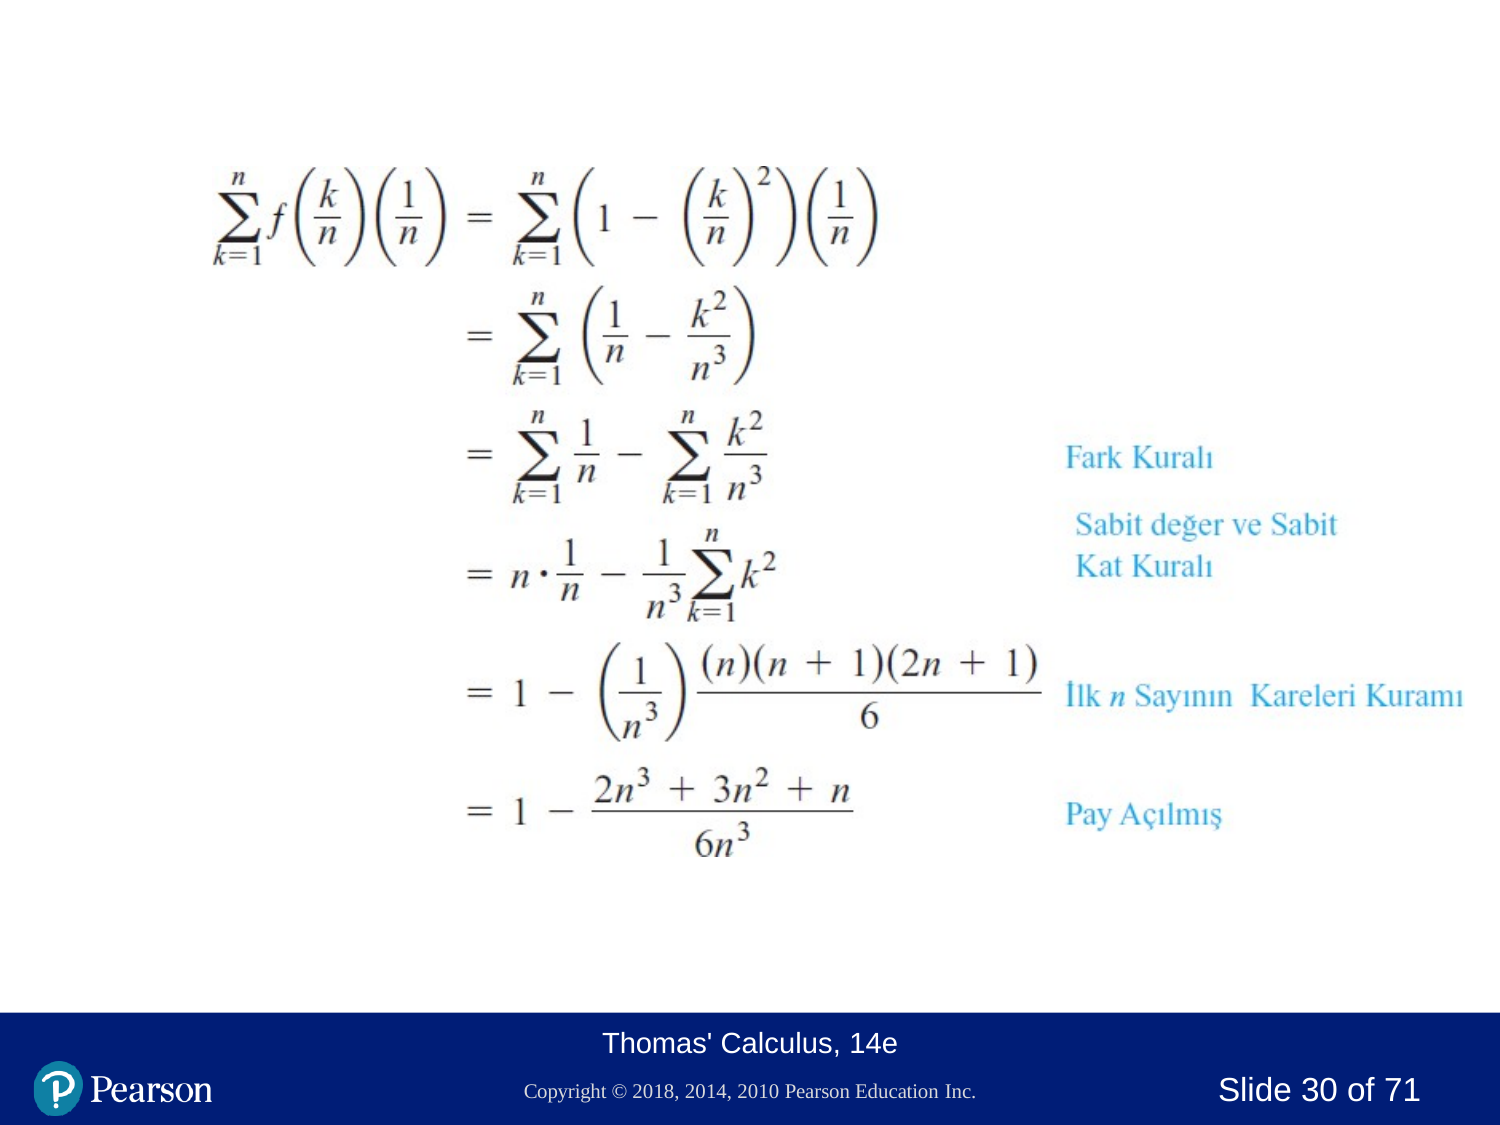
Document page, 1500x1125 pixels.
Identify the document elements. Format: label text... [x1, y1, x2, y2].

picture [33, 1061, 212, 1116]
slide_number Slide 100 of 71 [1216, 1069, 1443, 1125]
text_box [212, 166, 1465, 857]
footer Thomas' Calculus, 14e Copyright © 2018, 2014, 2010 Pearson Education Inc. [519, 1024, 978, 1125]
